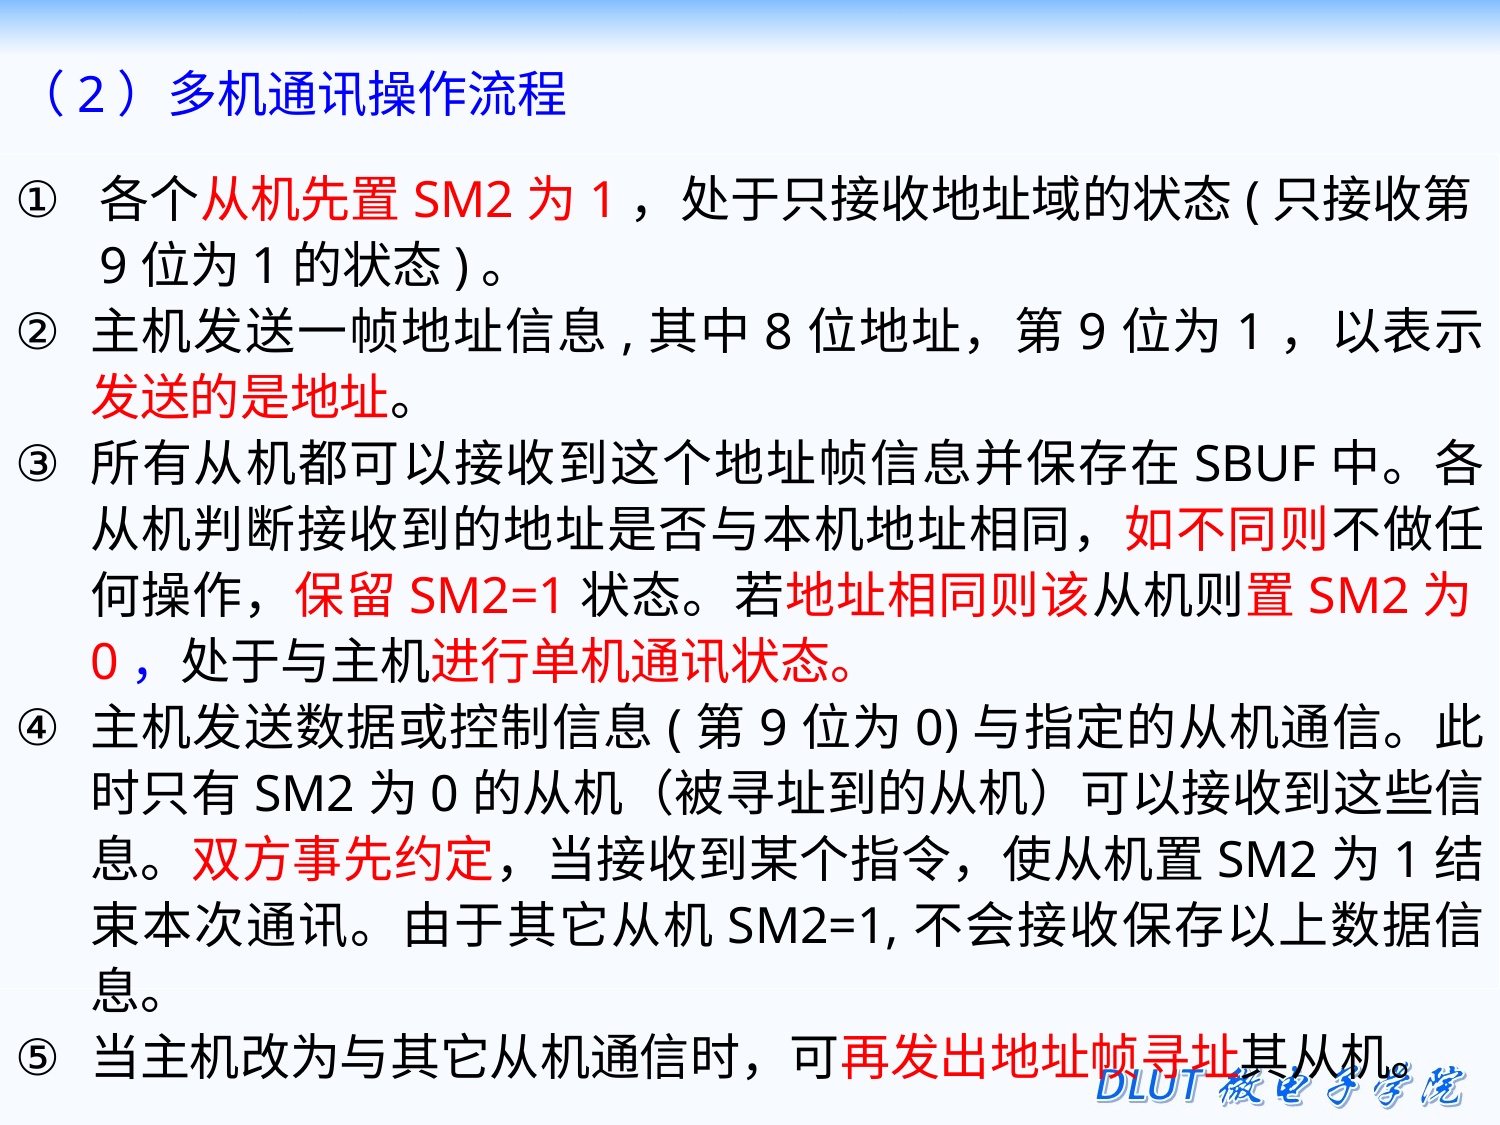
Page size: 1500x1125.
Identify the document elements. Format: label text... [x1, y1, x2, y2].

picture [0, 989, 1500, 1125]
picture [0, 0, 1500, 154]
text_box 各个从机先置SM2为1，处于只接收地址域的状态(只接收第9位为1的状态)。 主机发送一帧地址信息,其中8位地址，第9位为1，以表示发送的是地址。 所有从机都可以接收到这个地址帧信息并保存在SBUF中。各从机判断接收到的地址是否与本机地址相同，如不同则不做任何操作，保留SM2=1状态。若地址相同则该从机则置SM2为0，处于与主机进行单机通讯状态。 主机发送数据或控制信息(第9位为0)与指定的从机通信。此时只有SM2为0的从机（被寻址到的从机）可以接收到这些信息。双方事先约定，当接收到某个指令，使从机置SM2为1结束本次通讯。由于其它从机SM2=1,不会接收保存以上数据信息。 当主机改为与其它从机通信时，可再发出地址帧寻址其从机。 [0, 154, 1500, 989]
text_box （2）多机通讯操作流程 [0, 42, 1259, 143]
